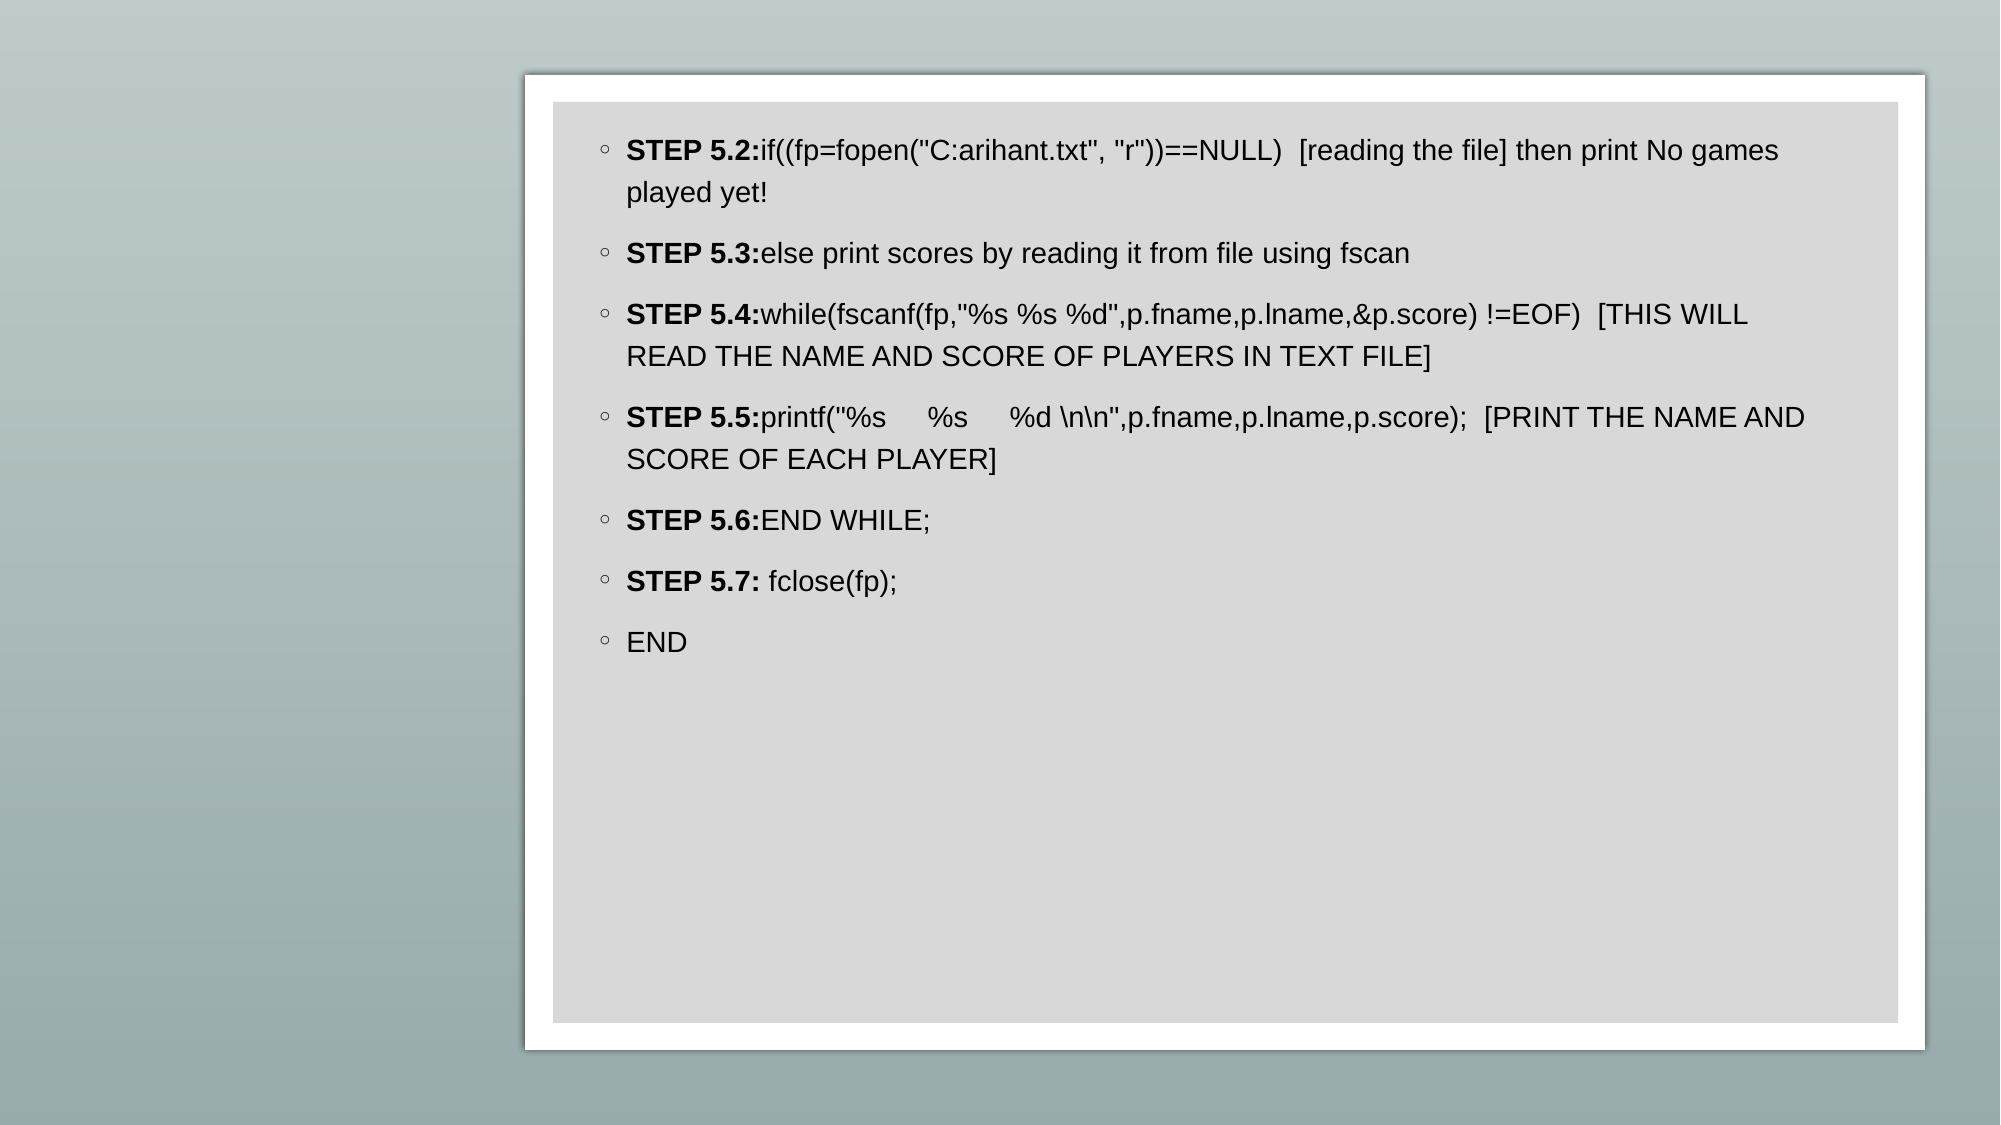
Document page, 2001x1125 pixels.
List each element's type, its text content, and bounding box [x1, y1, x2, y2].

text_box [525, 74, 1925, 1050]
text_box [553, 101, 1899, 1023]
text_box [0, 0, 2000, 1125]
list STEP 5.2:if((fp=fopen("C:arihant.txt", "r"))==NULL) [reading the file] then print No games played yet! STEP 5.3:else print scores by reading it from file using fscan STEP 5.4:while(fscanf(fp,"%s %s %d",p.fname,p.lname,&p.score) !=EOF) [THIS WILL READ THE NAME AND SCORE OF PLAYERS IN TEXT FILE] STEP 5.5:printf("%s %s %d \n\n",p.fname,p.lname,p.score); [PRINT THE NAME AND SCORE OF EACH PLAYER] STEP 5.6:END WHILE; STEP 5.7: fclose(fp); END [581, 117, 1829, 1016]
